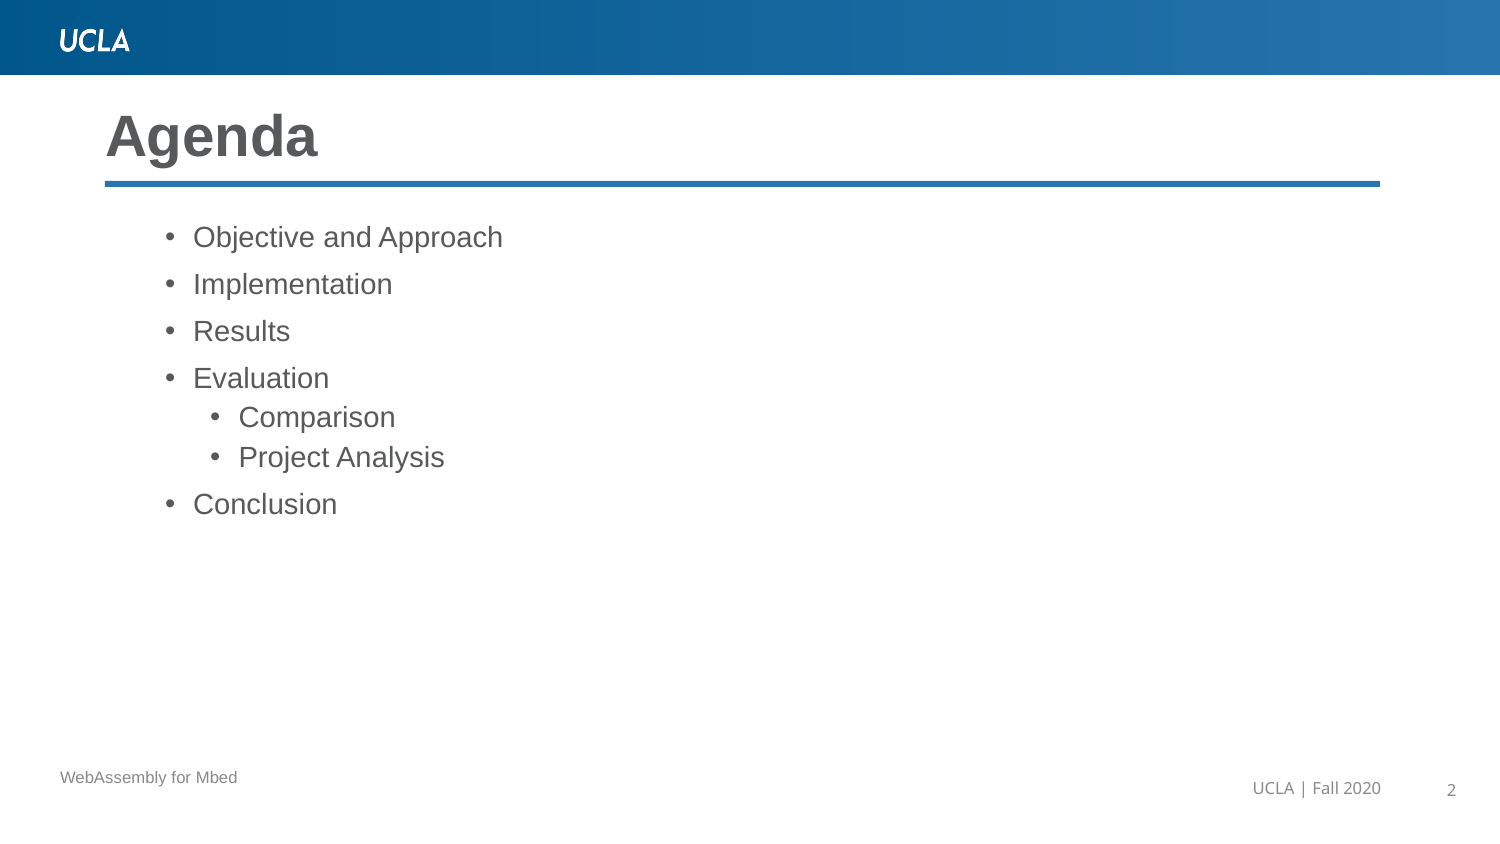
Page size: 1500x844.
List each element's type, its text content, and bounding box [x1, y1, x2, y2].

slide_number 2 [1381, 780, 1457, 840]
title Agenda [105, 105, 1380, 170]
picture [60, 28, 130, 52]
list Objective and Approach Implementation Results Evaluation Comparison Project Analysis Conclusion [105, 222, 1230, 530]
slide_number UCLA | Fall 2020 [1043, 777, 1382, 844]
